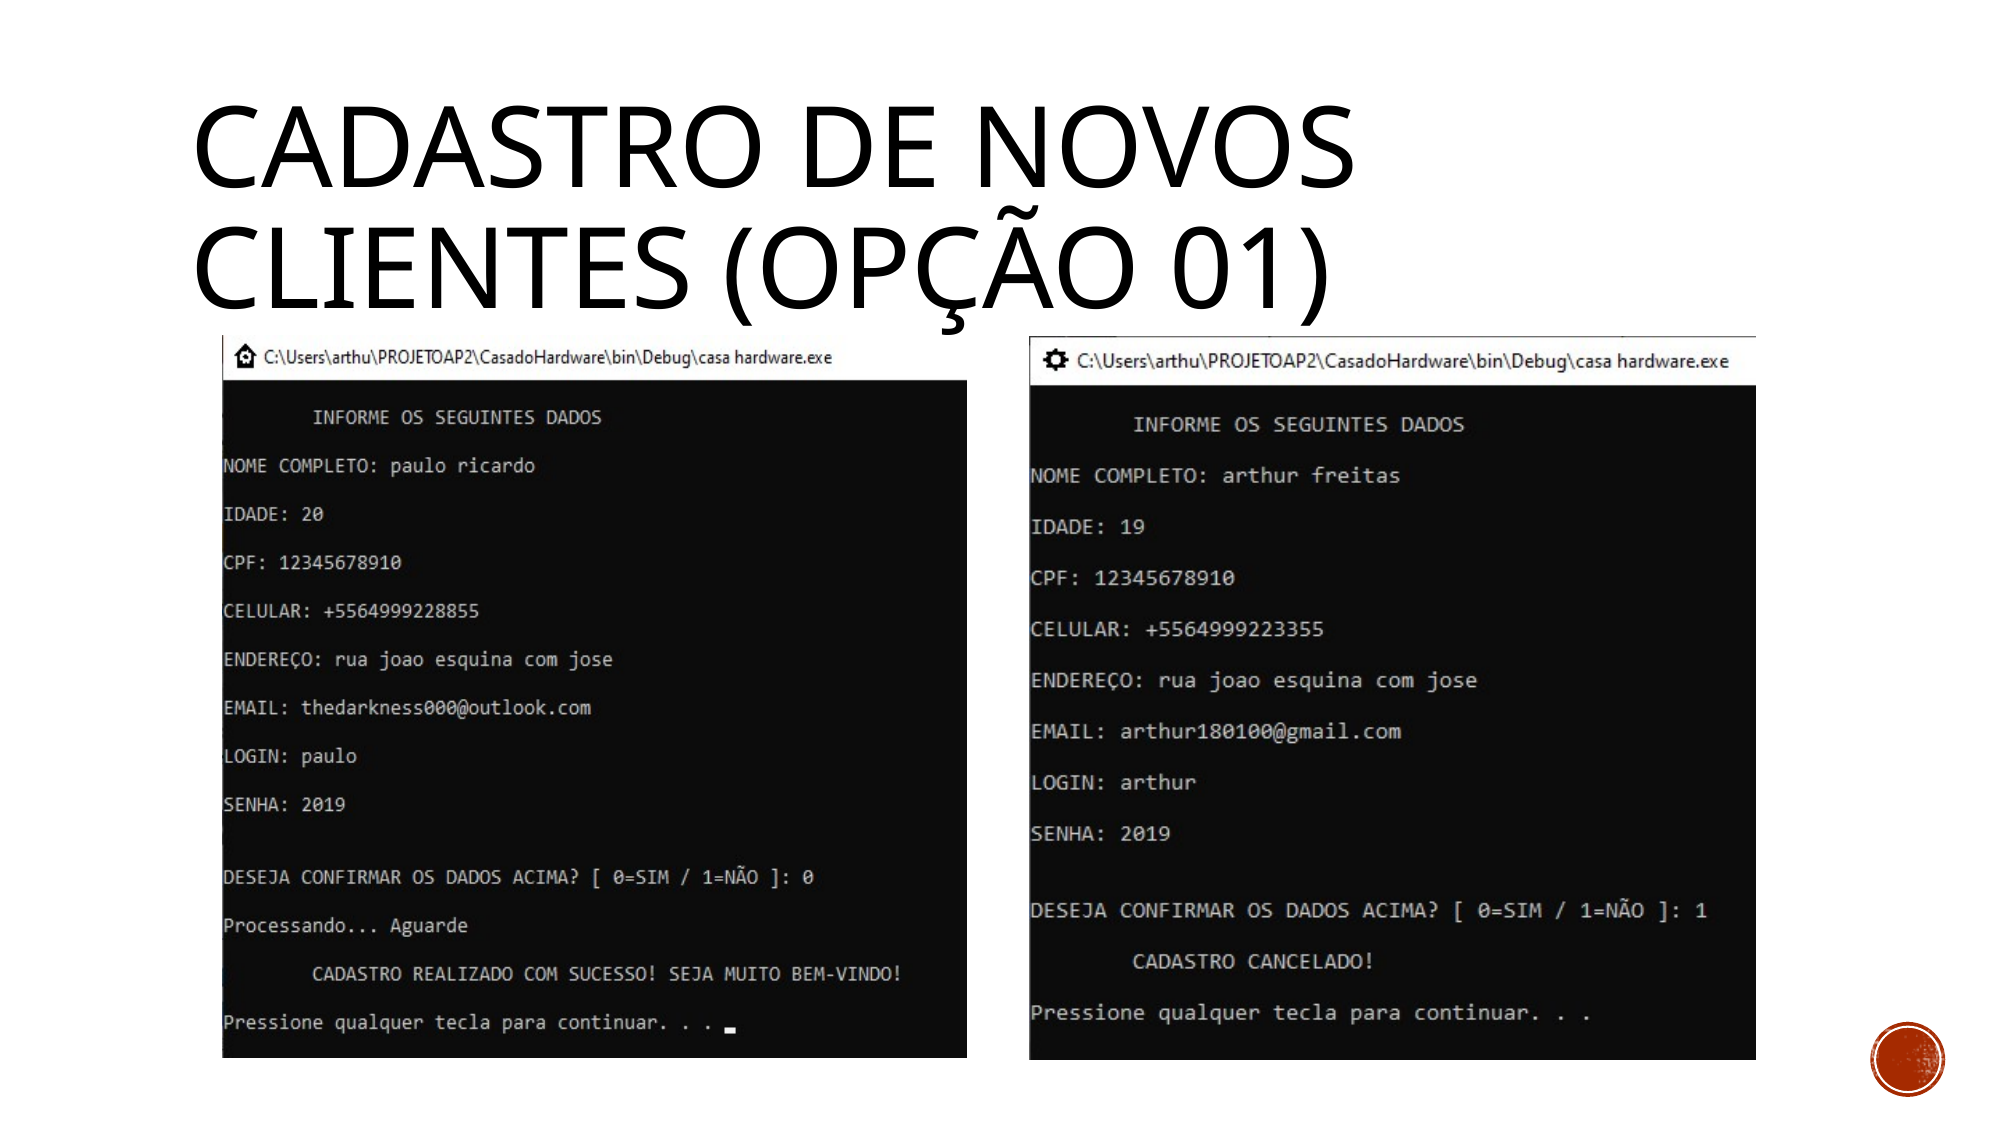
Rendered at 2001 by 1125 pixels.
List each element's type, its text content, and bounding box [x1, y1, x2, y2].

picture [1029, 336, 1756, 1060]
title Cadastro de novos clientes (opção 01) [175, 79, 1826, 344]
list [224, 337, 966, 1056]
